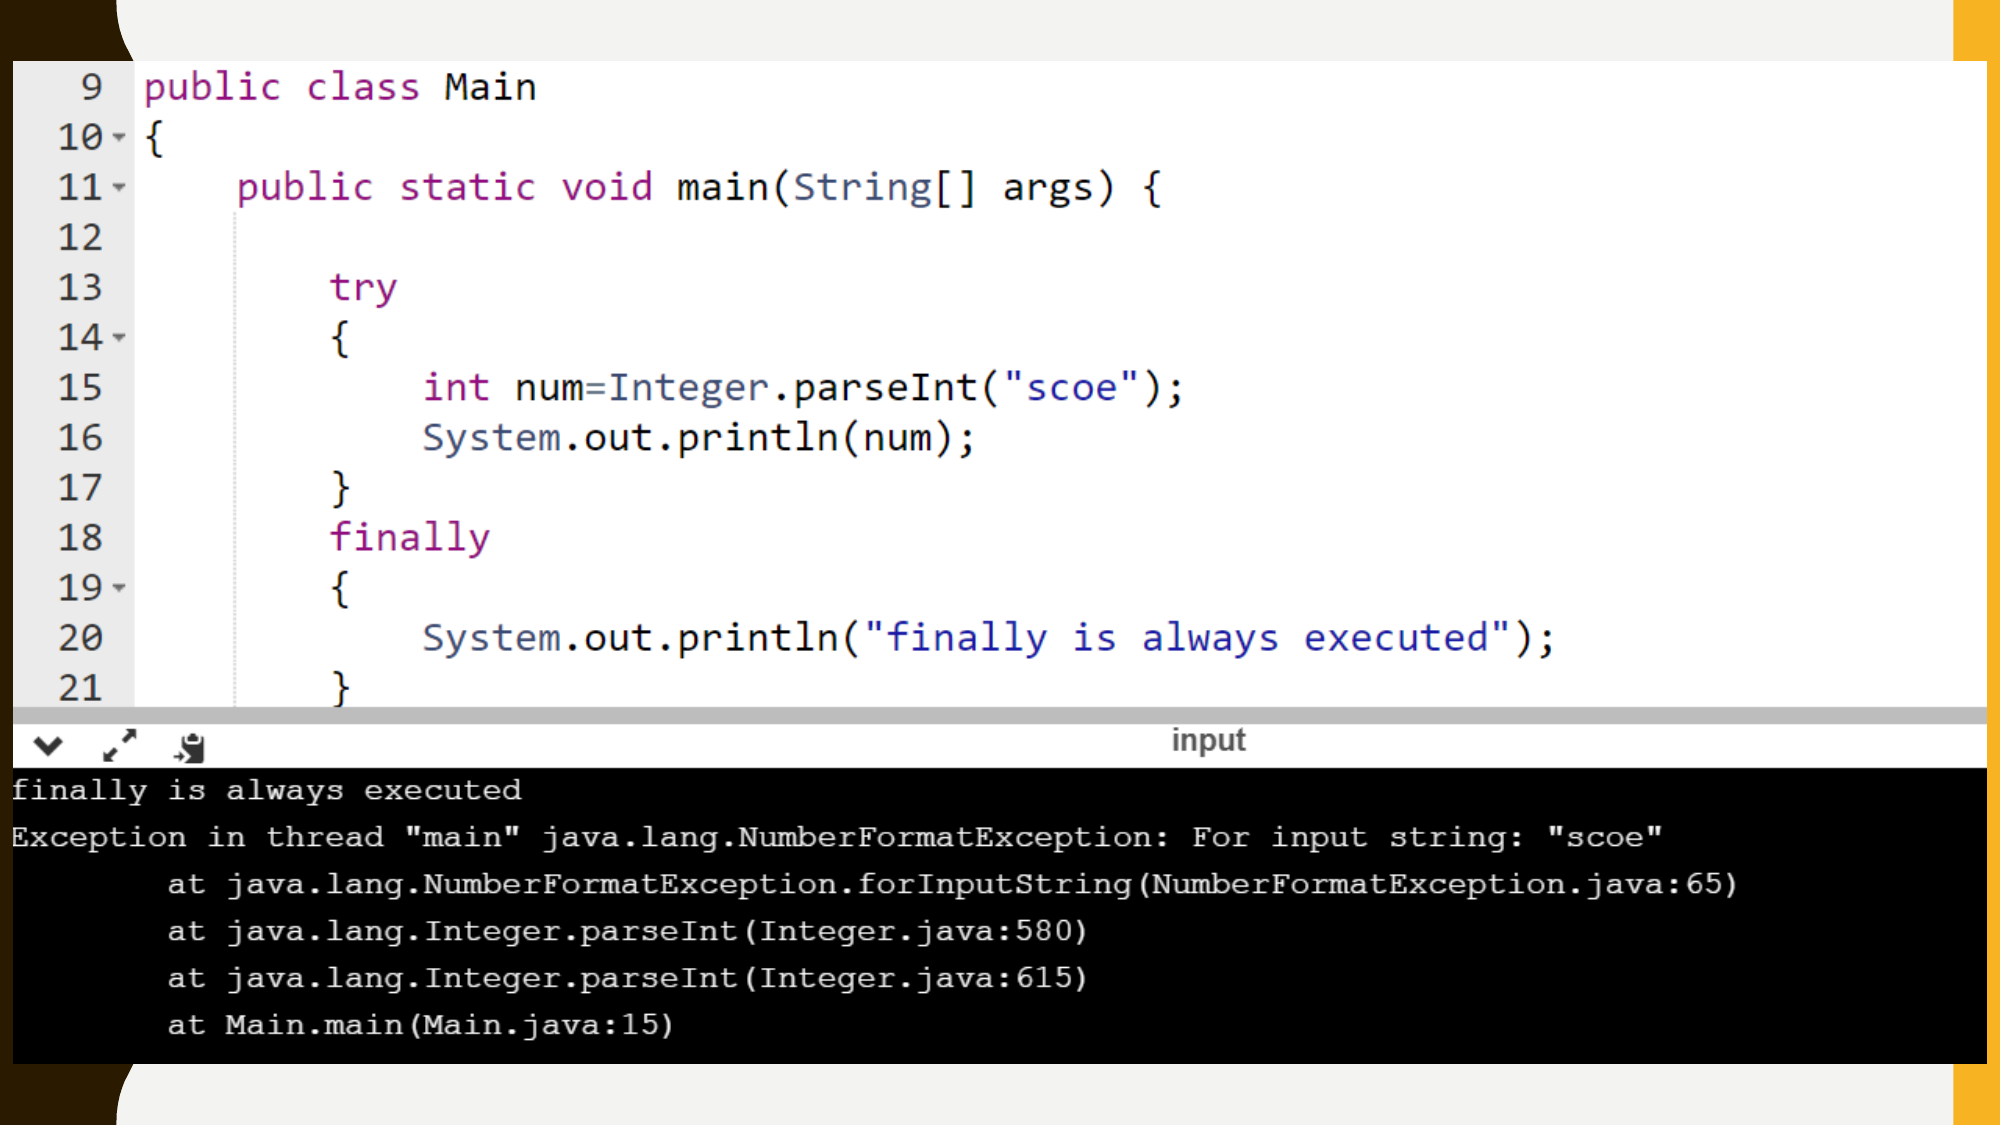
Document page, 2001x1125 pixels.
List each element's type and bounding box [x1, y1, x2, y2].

picture [13, 61, 1987, 1064]
